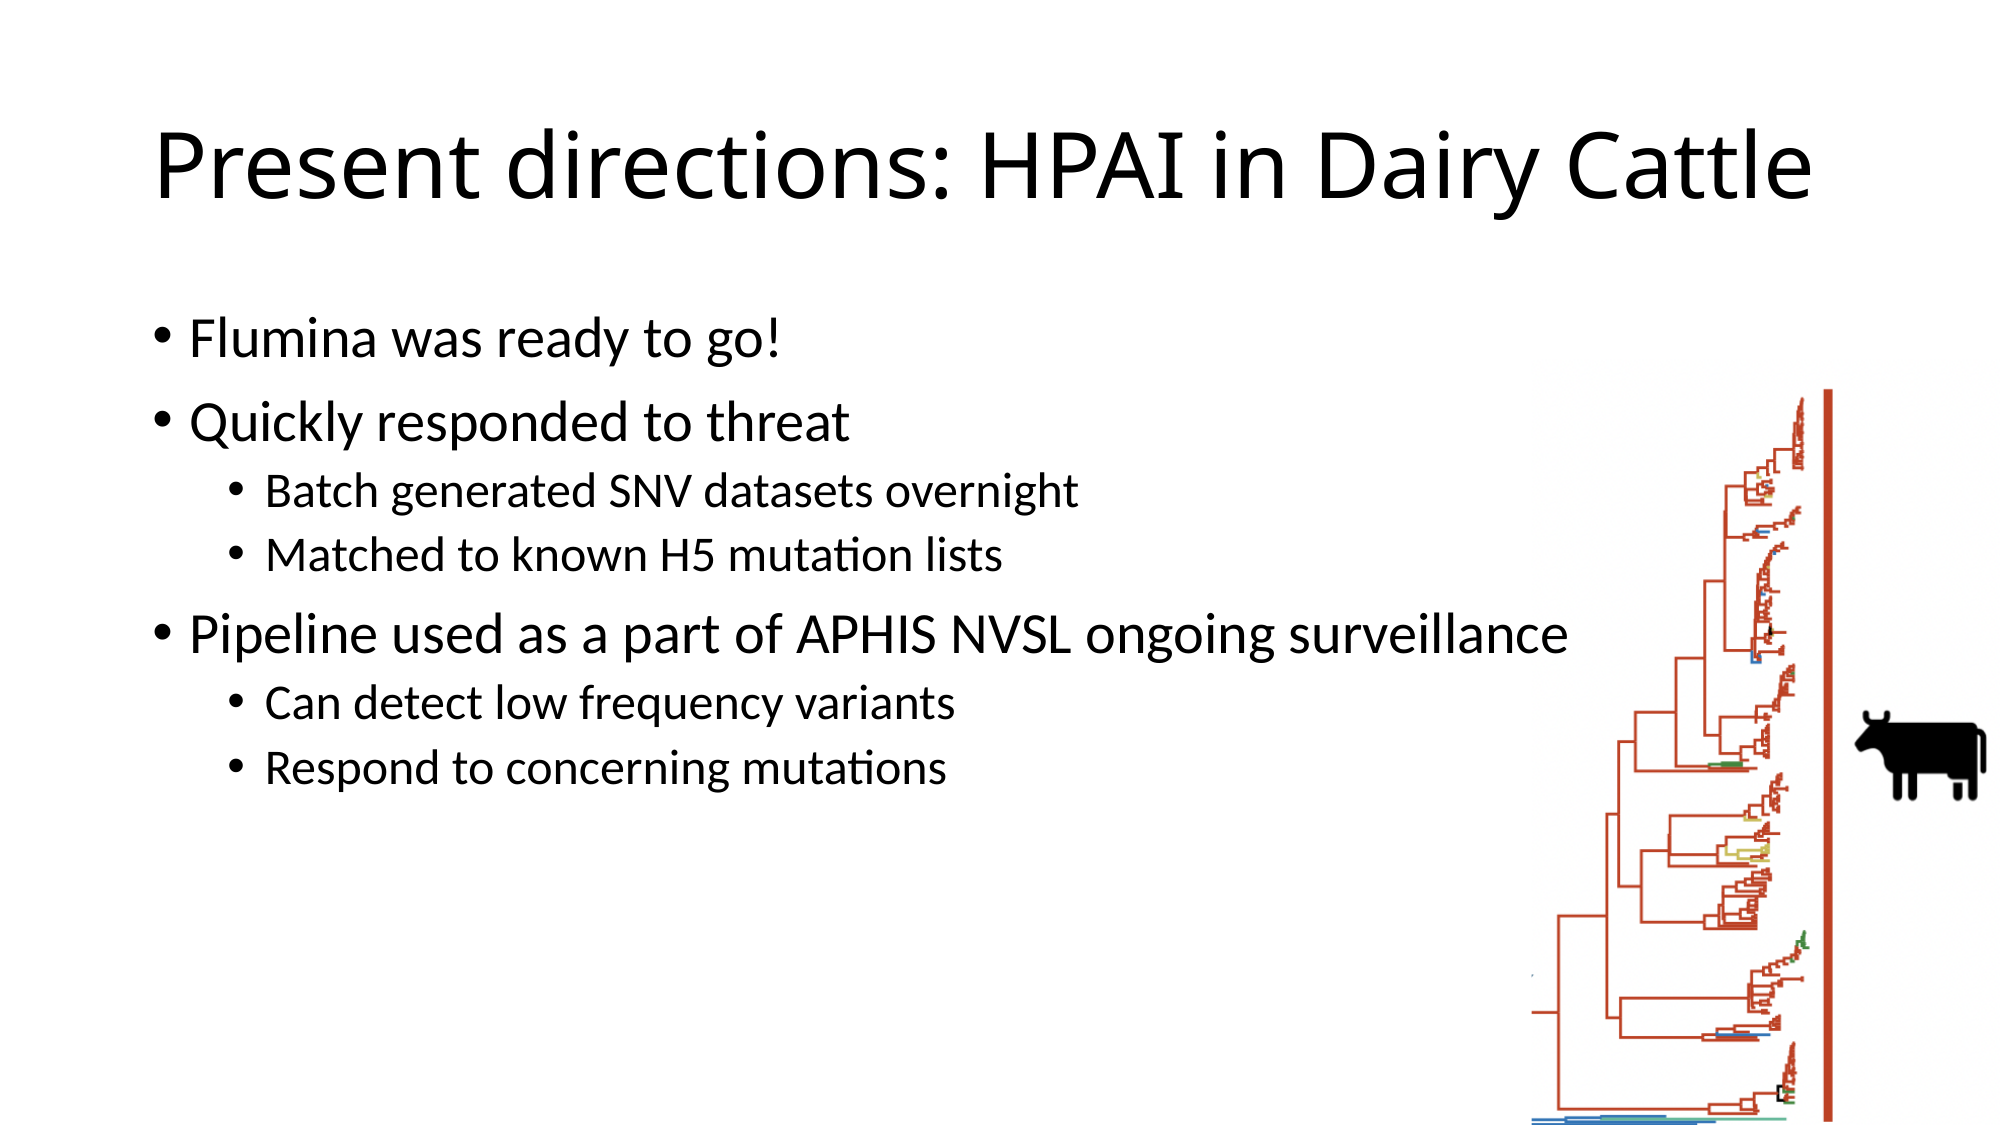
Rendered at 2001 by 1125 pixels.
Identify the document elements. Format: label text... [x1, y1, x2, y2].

title Present directions: HPAI in Dairy Cattle [137, 59, 1863, 278]
list Flumina was ready to go! Quickly responded to threat Batch generated SNV datasets overnight Matched to known H5 mutation lists Pipeline used as a part of APHIS NVSL ongoing surveillance Can detect low frequency variants Respond to concerning mutations [137, 299, 1863, 1014]
picture [1531, 359, 2000, 1125]
